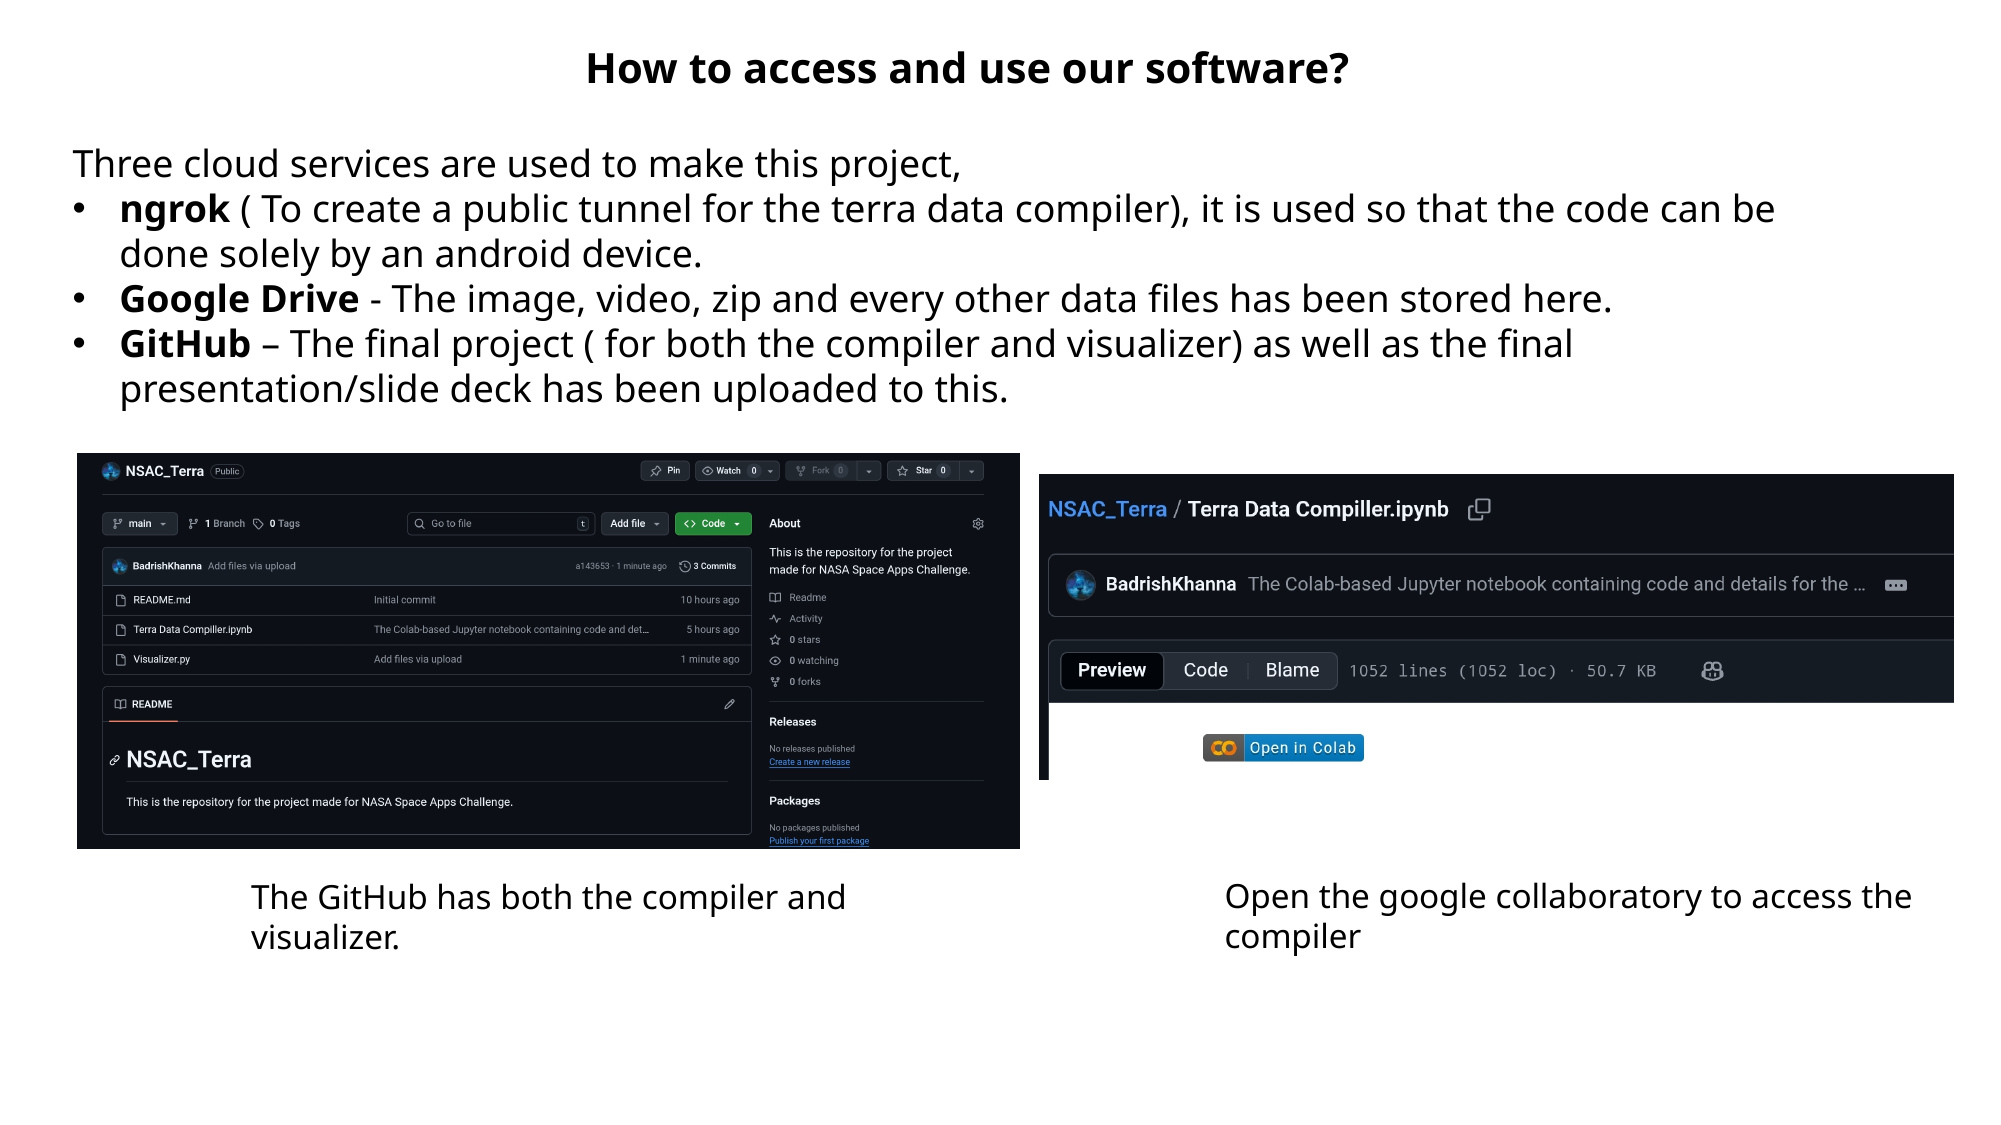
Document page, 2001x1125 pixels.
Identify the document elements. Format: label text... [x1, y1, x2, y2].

text_box How to access and use our software? [28, 34, 1907, 100]
picture [76, 452, 1021, 850]
picture [1038, 474, 1955, 781]
text_box Three cloud services are used to make this project, ngrok ( To create a public tunnel for the terra data compiler), it is used so that the code can be done solely by an android device. Google Drive - The image, video, zip and every other data files has been stored here. GitHub – The final project ( for both the compiler and visualizer) as well as the final presentation/slide deck has been uploaded to this. [57, 132, 1883, 417]
text_box Open the google collaboratory to access the compiler [1209, 867, 1933, 963]
text_box The GitHub has both the compiler and visualizer. [236, 868, 959, 964]
